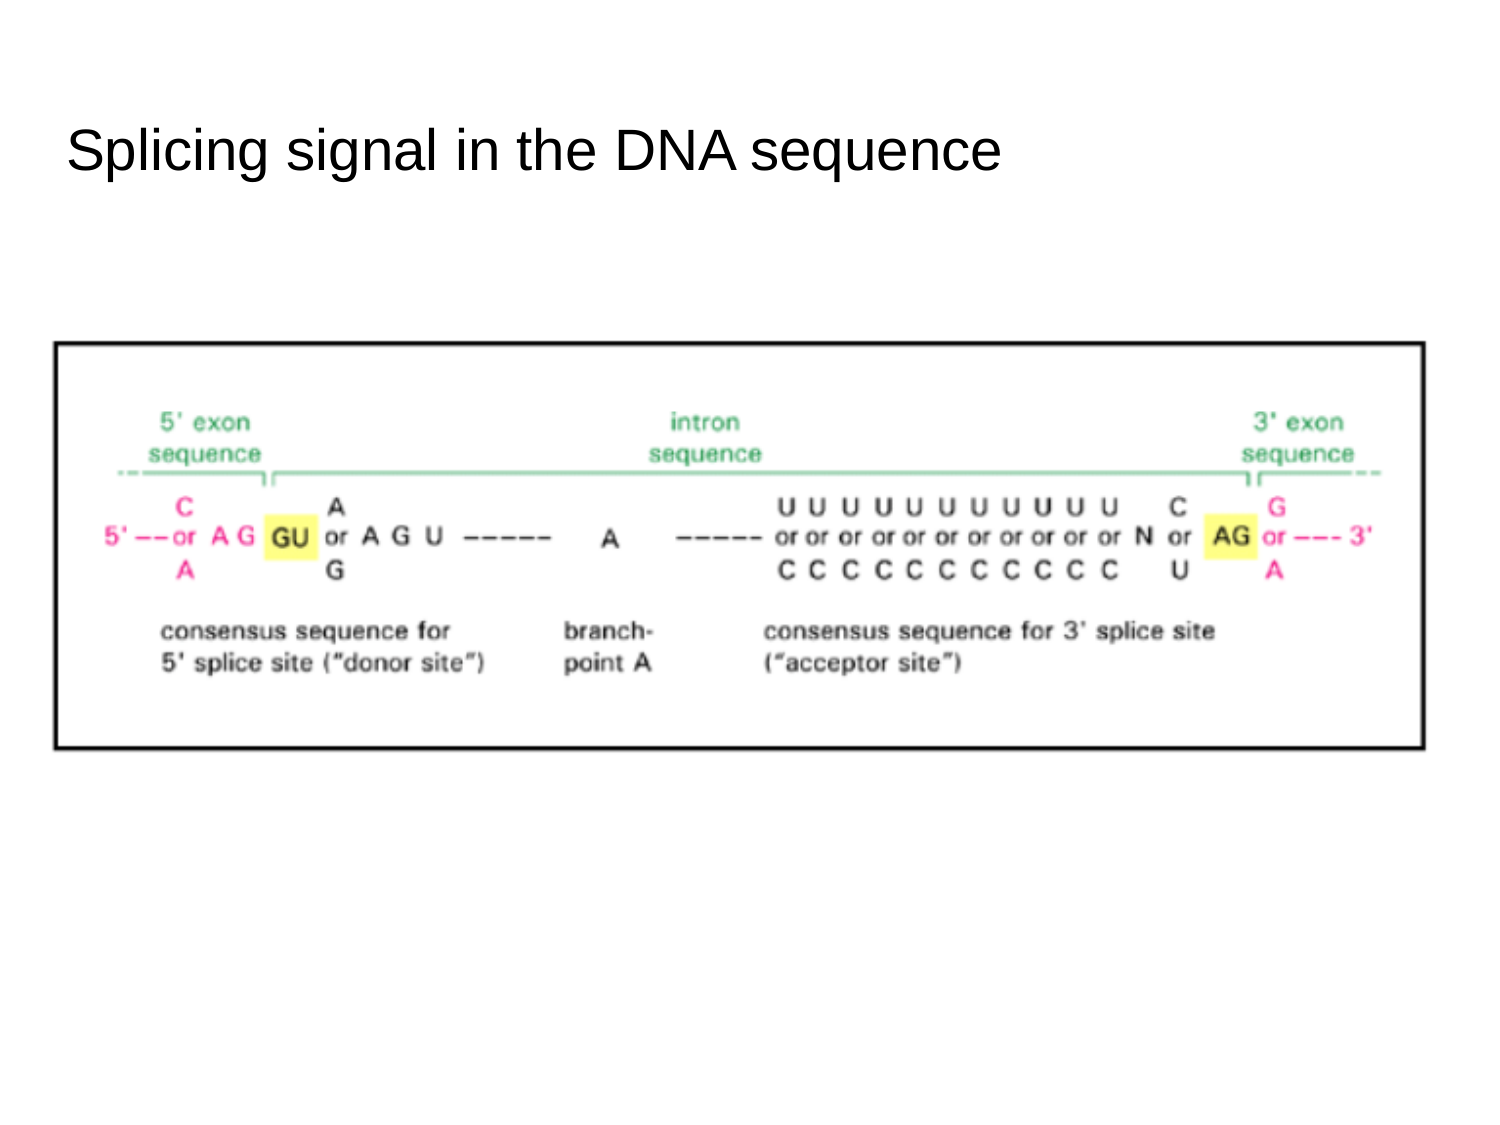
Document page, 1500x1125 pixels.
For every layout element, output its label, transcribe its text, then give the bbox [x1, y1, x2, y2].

picture [39, 322, 1438, 774]
title Splicing signal in the DNA sequence [51, 97, 1449, 223]
